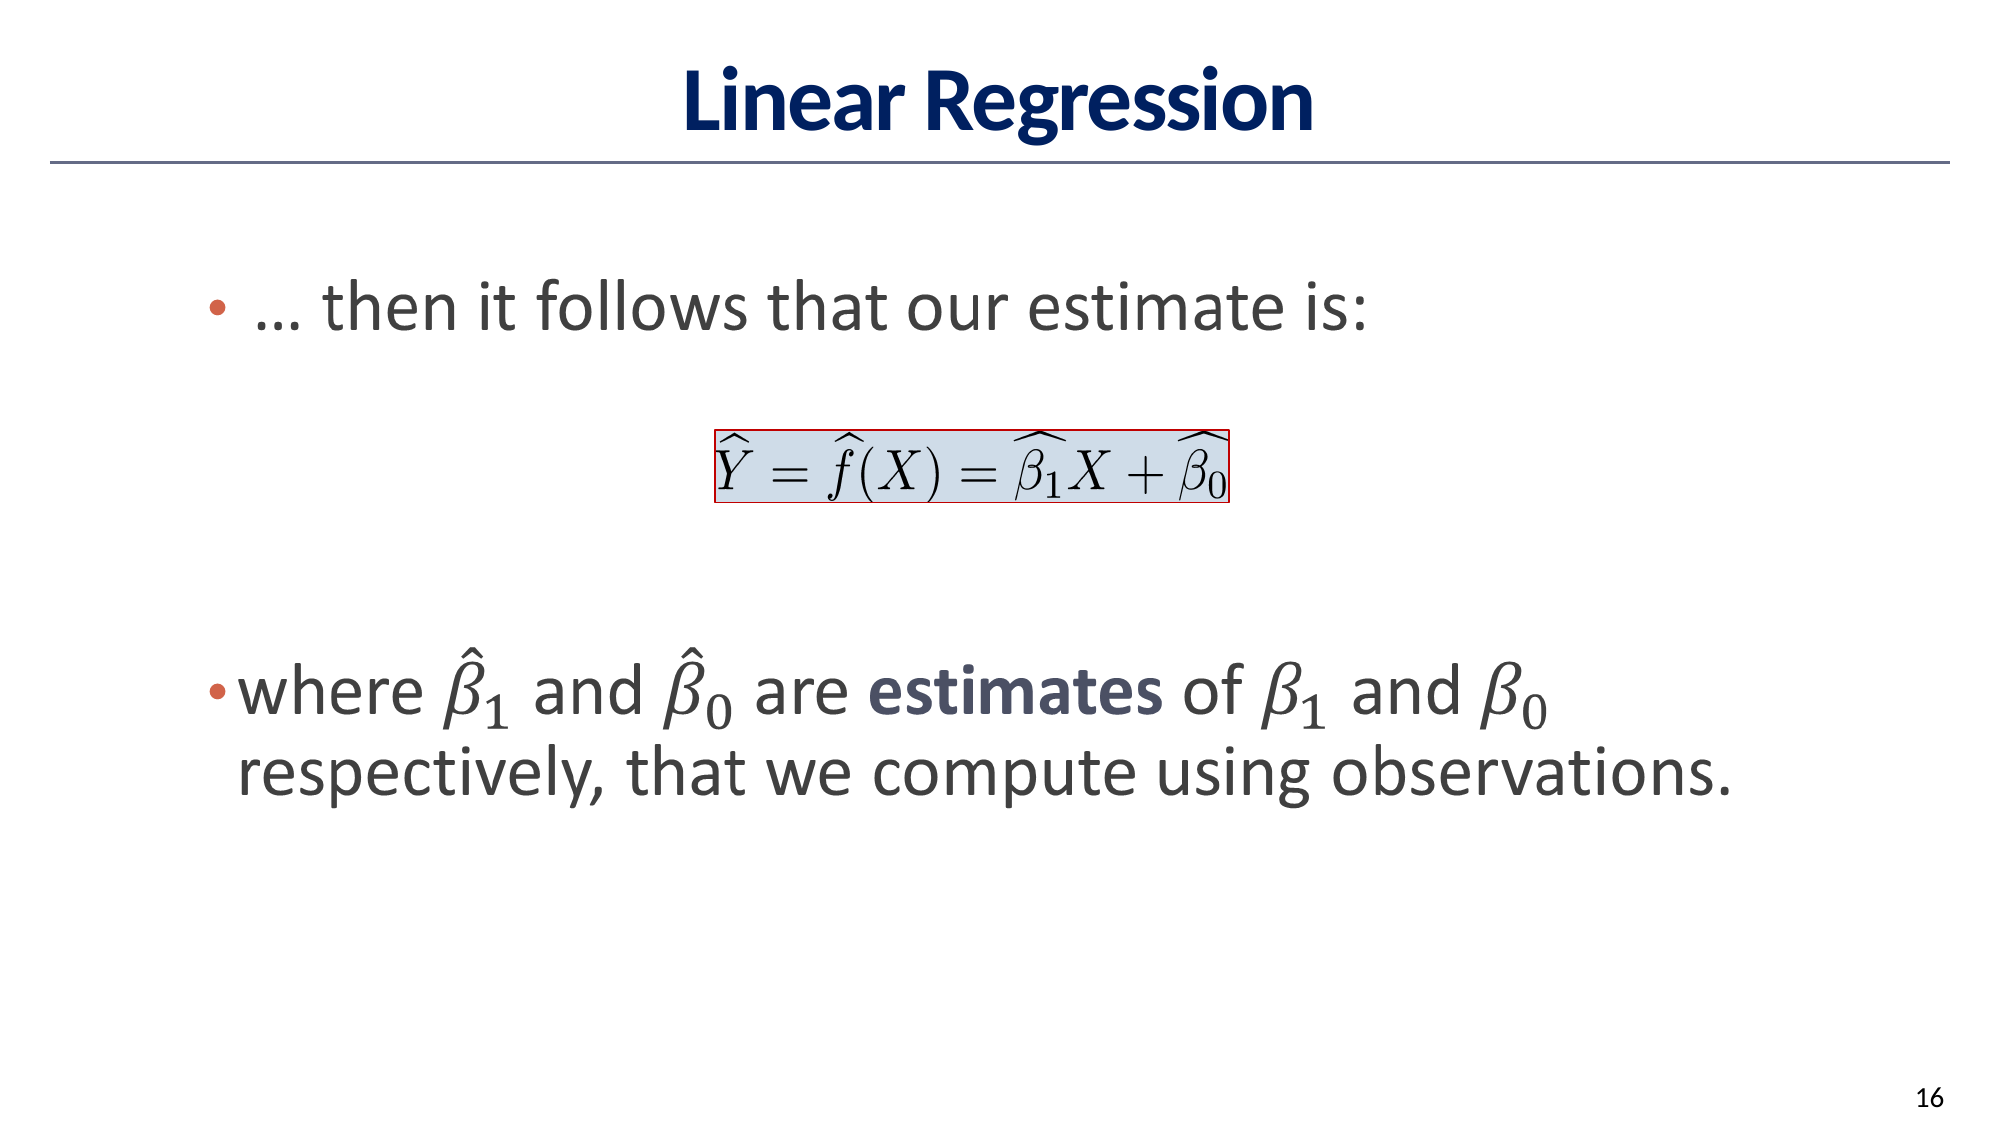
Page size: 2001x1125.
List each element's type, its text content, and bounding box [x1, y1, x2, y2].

title Linear Regression [99, 24, 1900, 163]
slide_number 16 [1899, 1071, 2000, 1125]
picture [715, 430, 1229, 502]
list [170, 162, 1784, 876]
